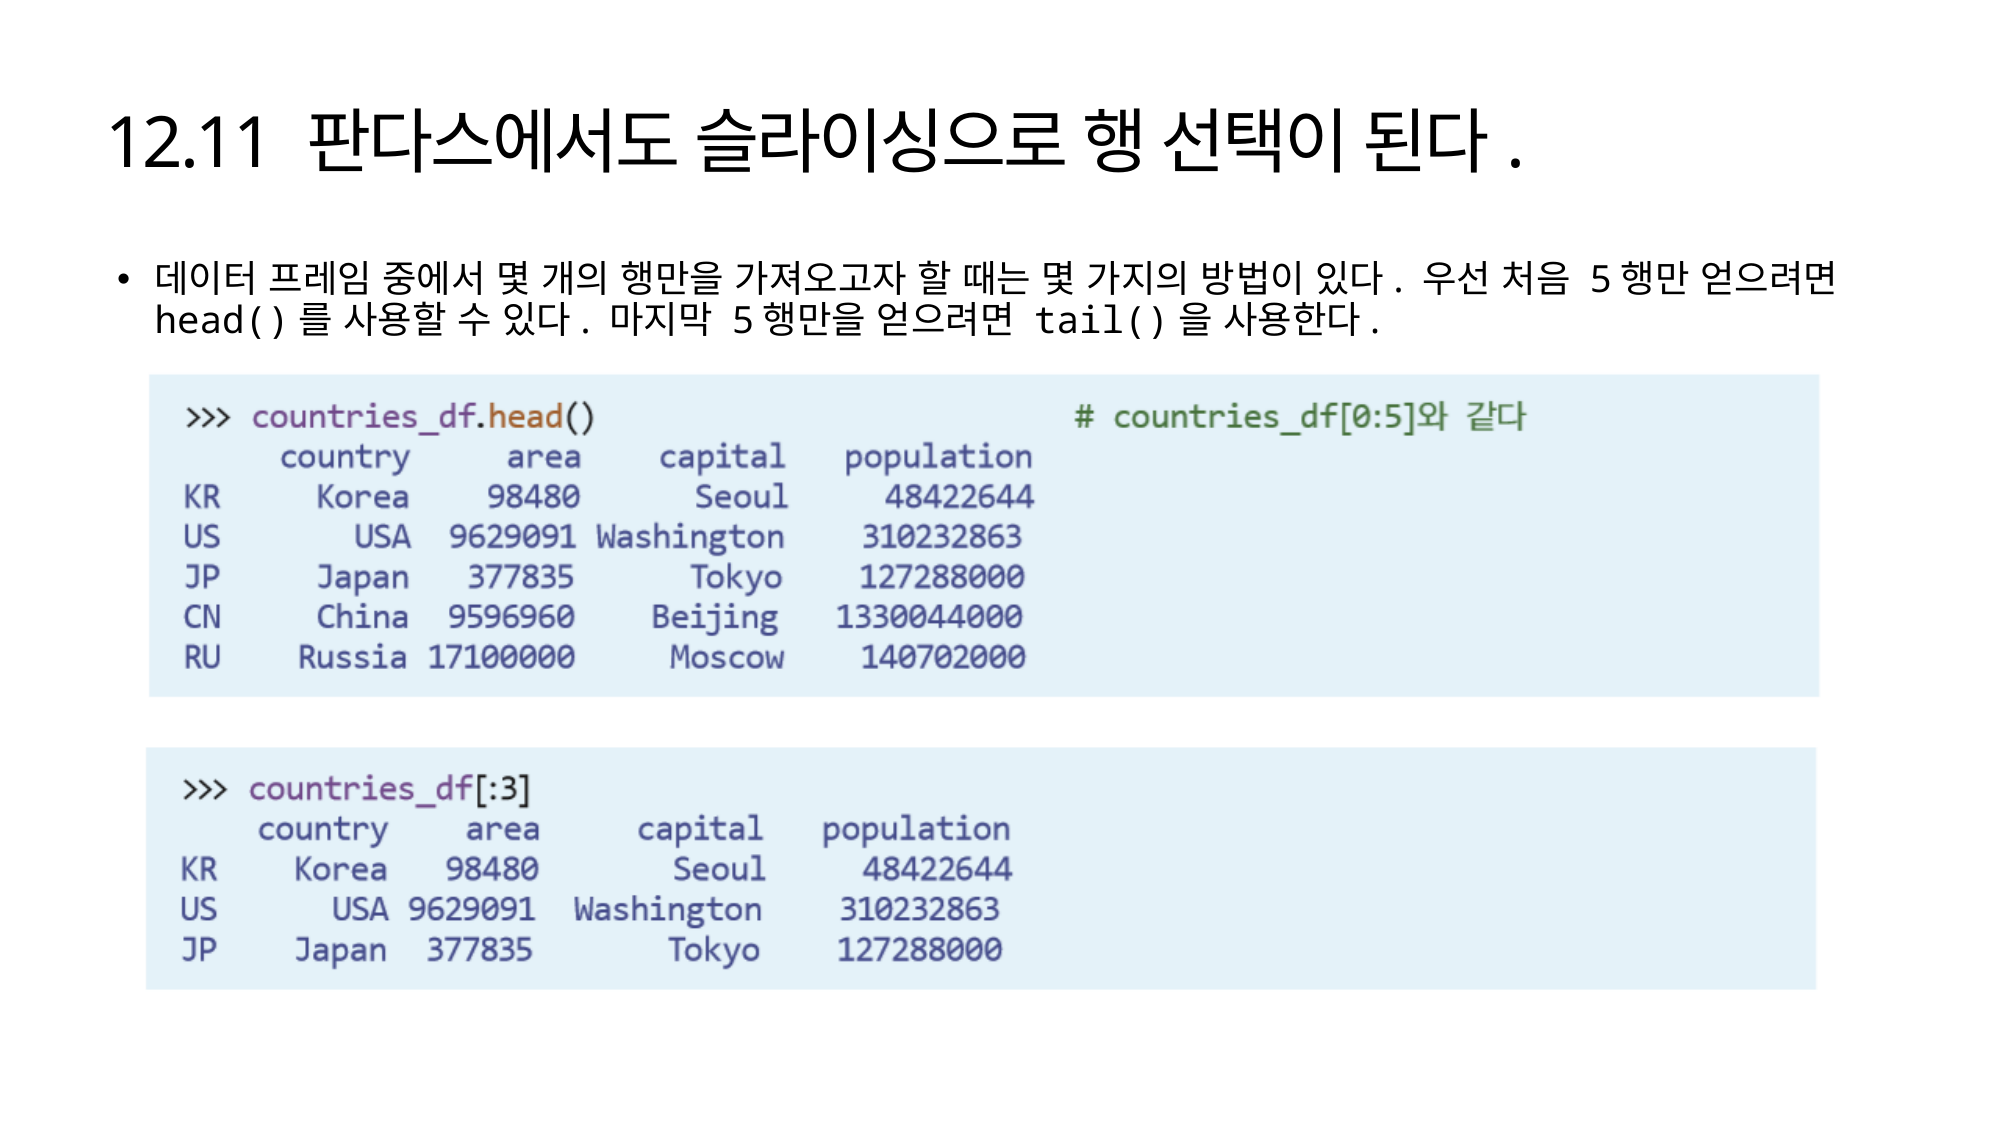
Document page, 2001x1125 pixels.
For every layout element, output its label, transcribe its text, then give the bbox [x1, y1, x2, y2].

text_box 데이터 프레임 중에서 몇 개의 행만을 가져오고자 할 때는 몇 가지의 방법이 있다. 우선 처음 5행만 얻으려면 head()를 사용할 수 있다. 마지막 5행만을 얻으려면 tail()을 사용한다. [102, 252, 1893, 1077]
picture [140, 367, 1827, 705]
title 12.11 판다스에서도 슬라이싱으로 행 선택이 된다. [90, 35, 1905, 253]
picture [140, 743, 1827, 993]
